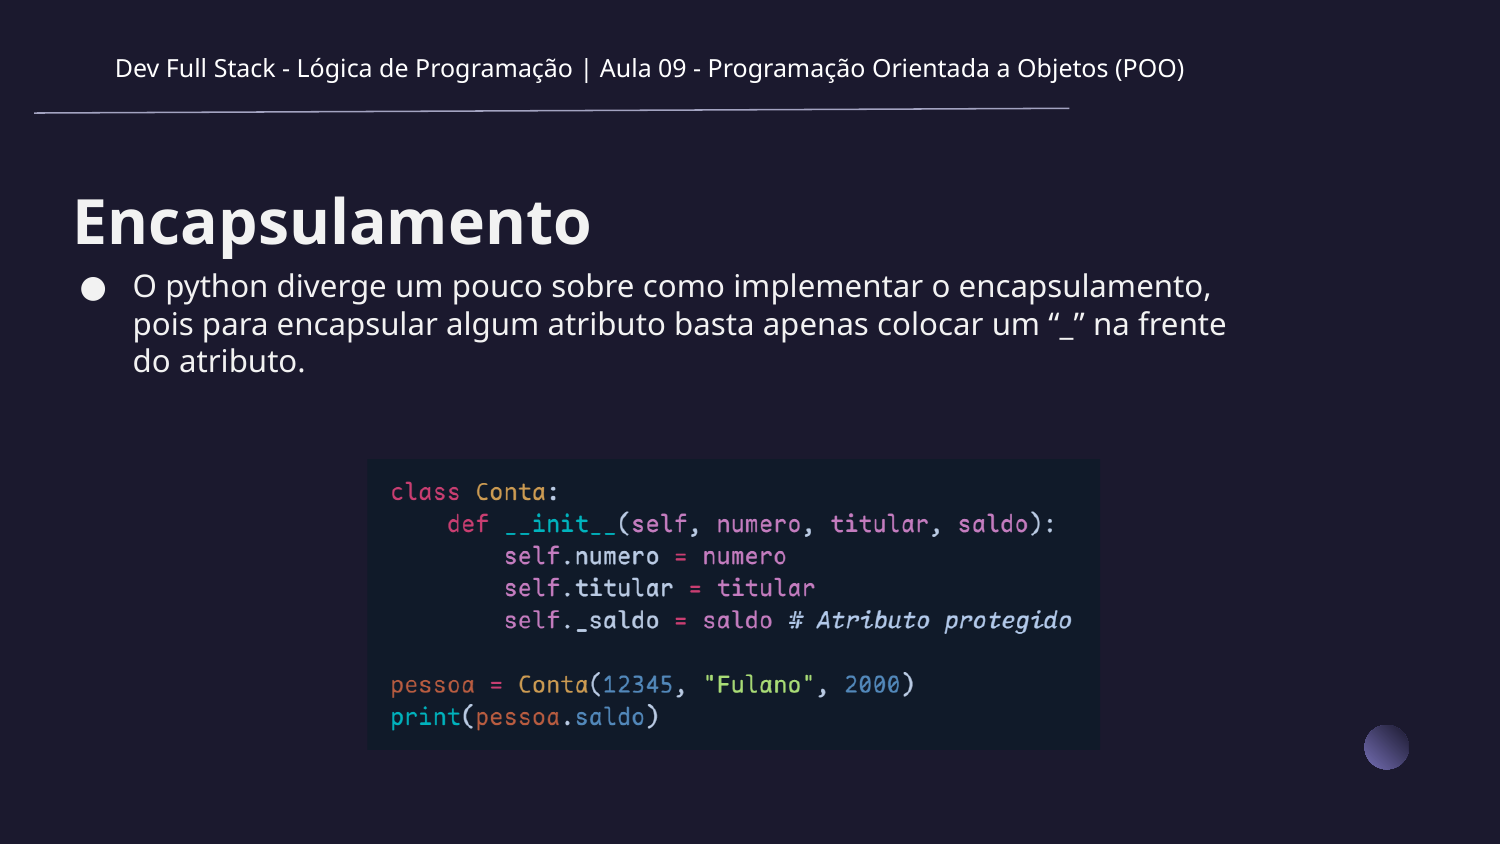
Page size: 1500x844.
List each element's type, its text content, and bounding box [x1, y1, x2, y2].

text_box O python diverge um pouco sobre como implementar o encapsulamento, pois para encapsular algum atributo basta apenas colocar um “_” na frente do atributo. [42, 251, 1261, 394]
text_box Dev Full Stack - Lógica de Programação | Aula 09 - Programação Orientada a Objetos (POO) [99, 37, 1376, 98]
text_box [33, 107, 1070, 114]
picture [366, 458, 1101, 750]
text_box Encapsulamento [57, 136, 1461, 265]
